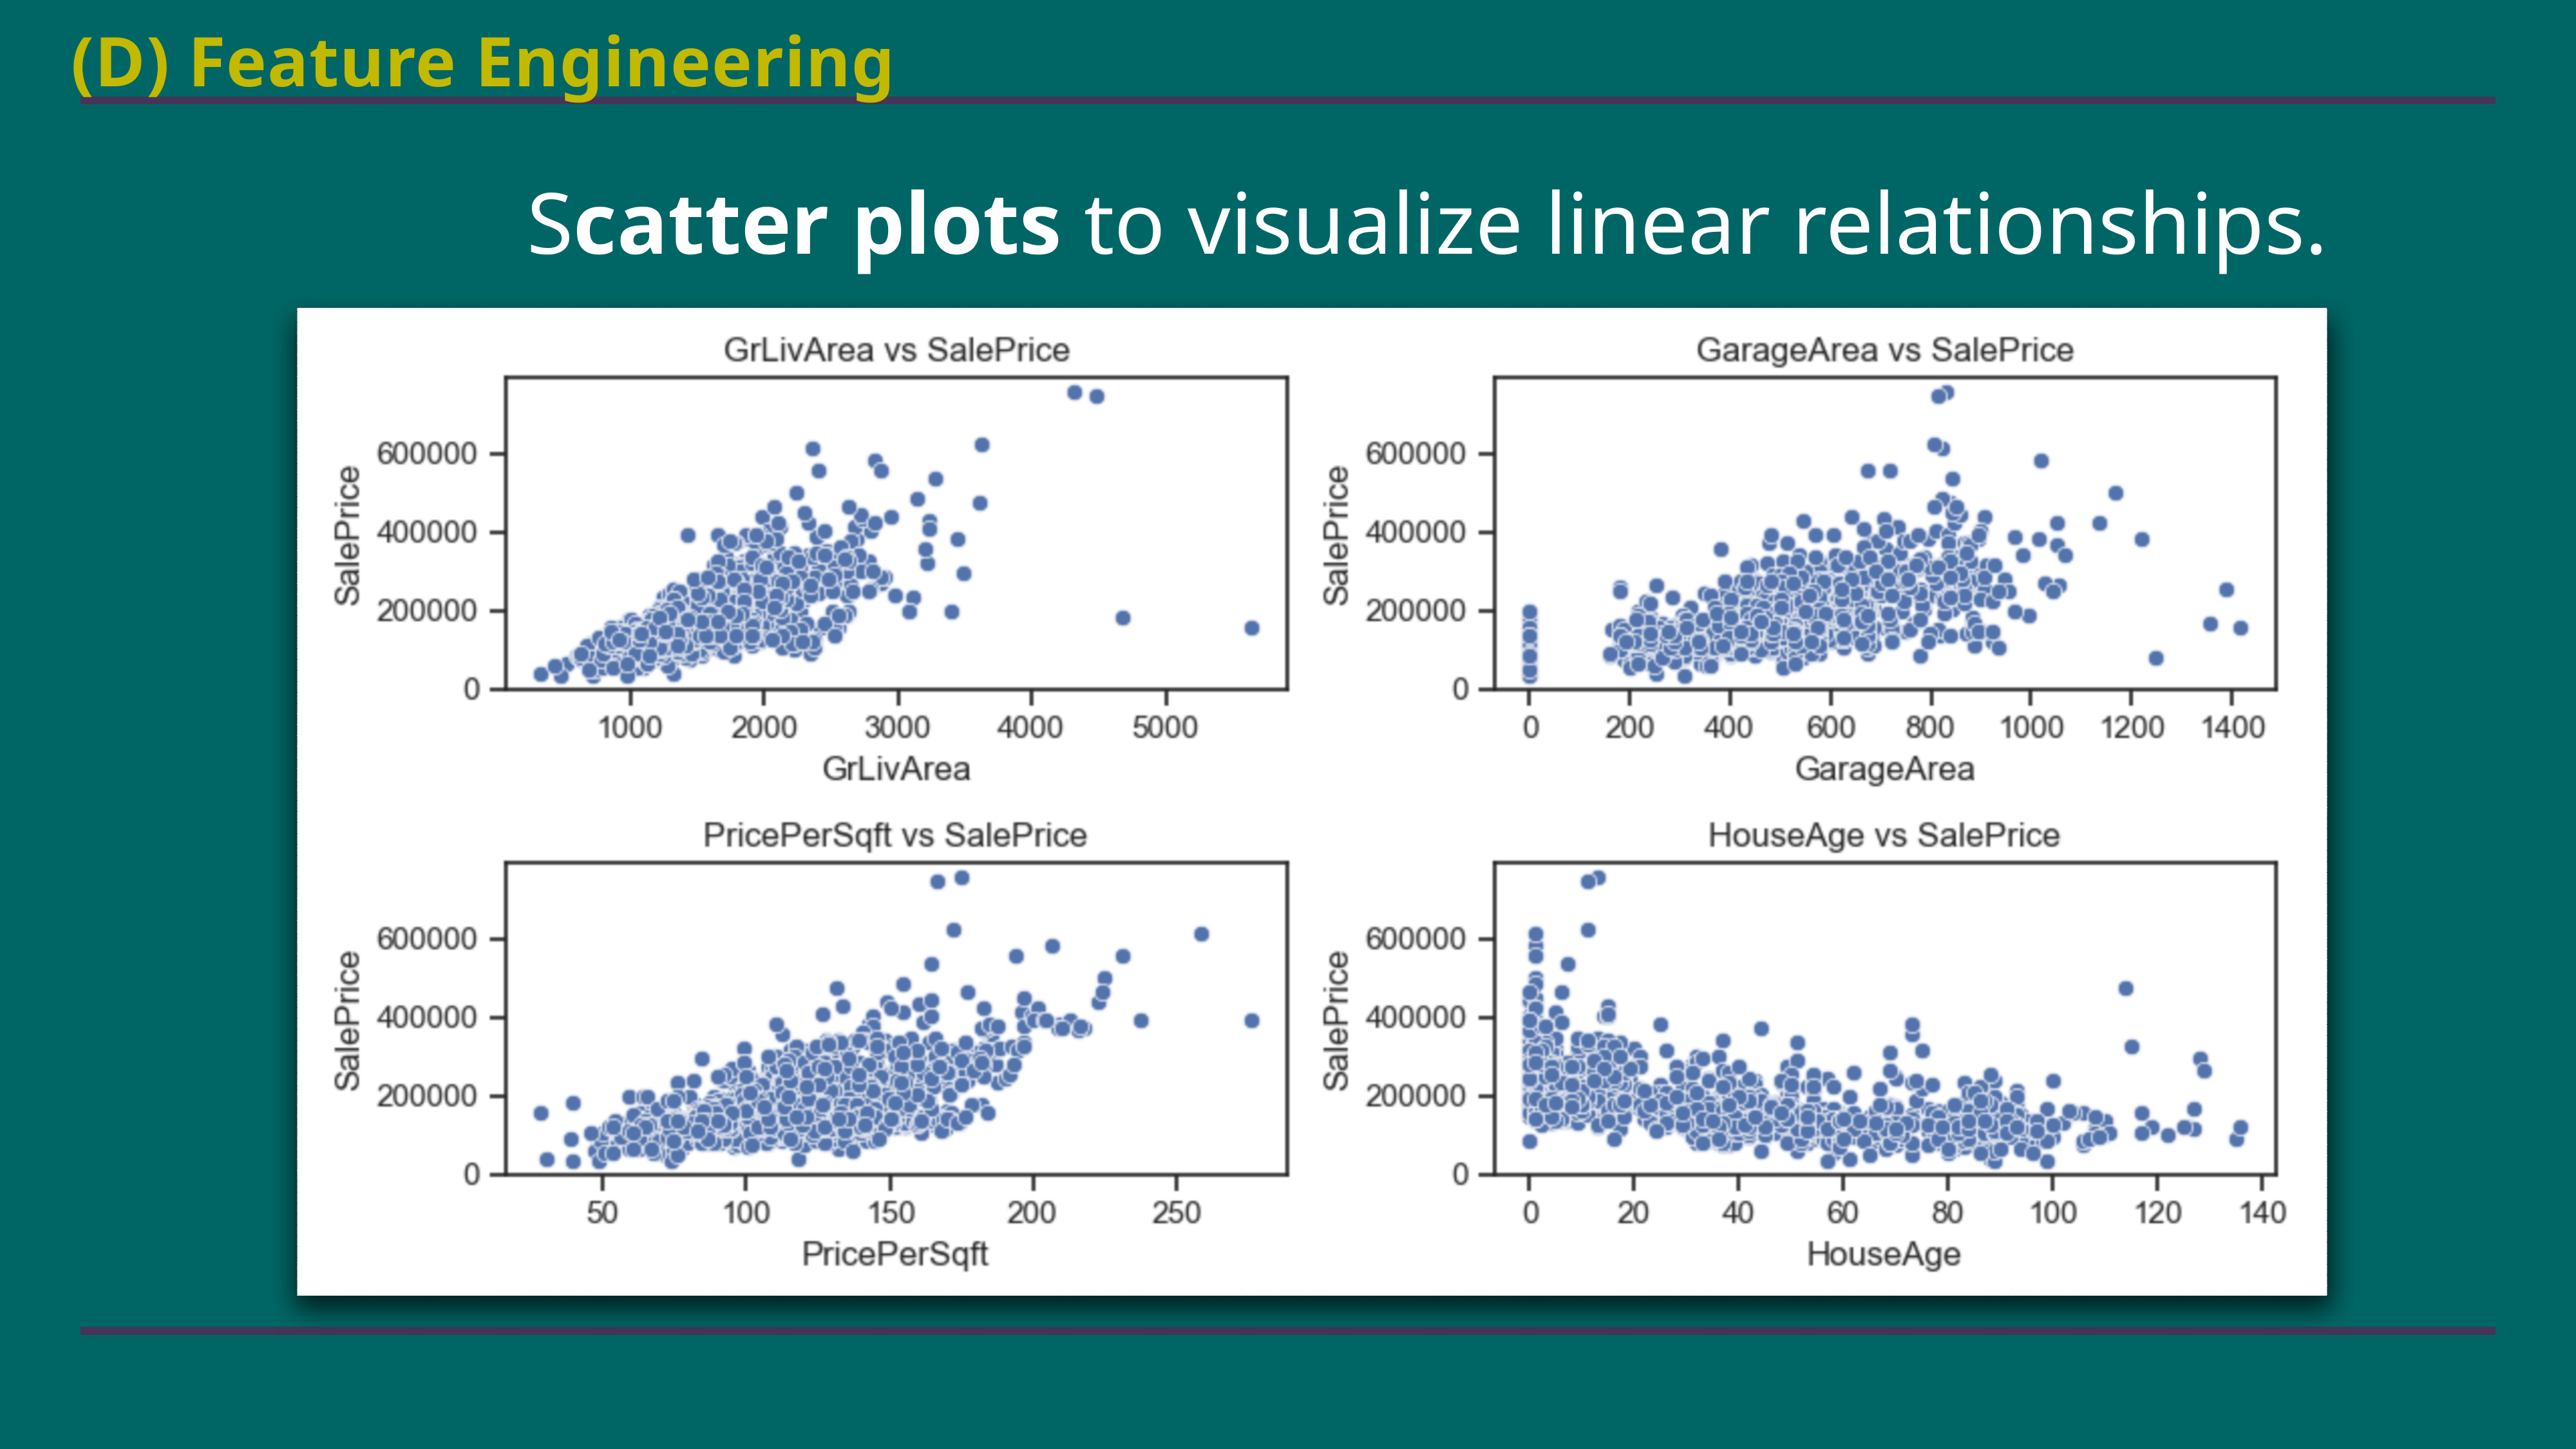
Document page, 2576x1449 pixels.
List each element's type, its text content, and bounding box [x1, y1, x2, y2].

text_box Scatter plots to visualize linear relationships. [522, 164, 2334, 277]
picture [297, 308, 2327, 1296]
text_box (D) Feature Engineering [66, 12, 915, 106]
